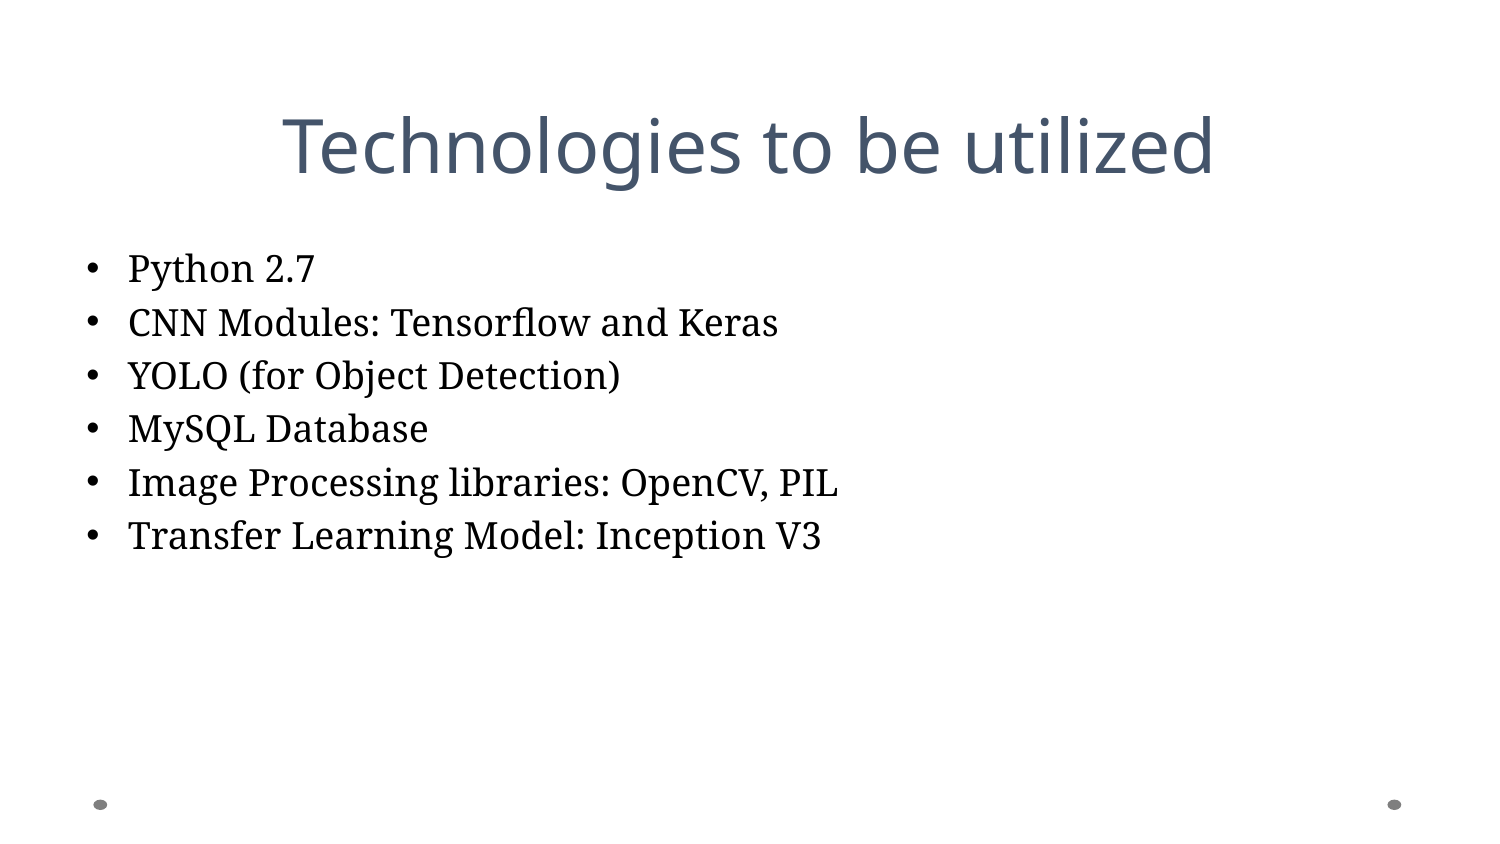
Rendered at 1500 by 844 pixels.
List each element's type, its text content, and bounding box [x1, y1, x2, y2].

text_box Python 2.7 CNN Modules: Tensorflow and Keras YOLO (for Object Detection) MySQL Database Image Processing libraries: OpenCV, PIL Transfer Learning Model: Inception V3 [75, 239, 1425, 797]
text_box Technologies to be utilized [75, 0, 1425, 197]
